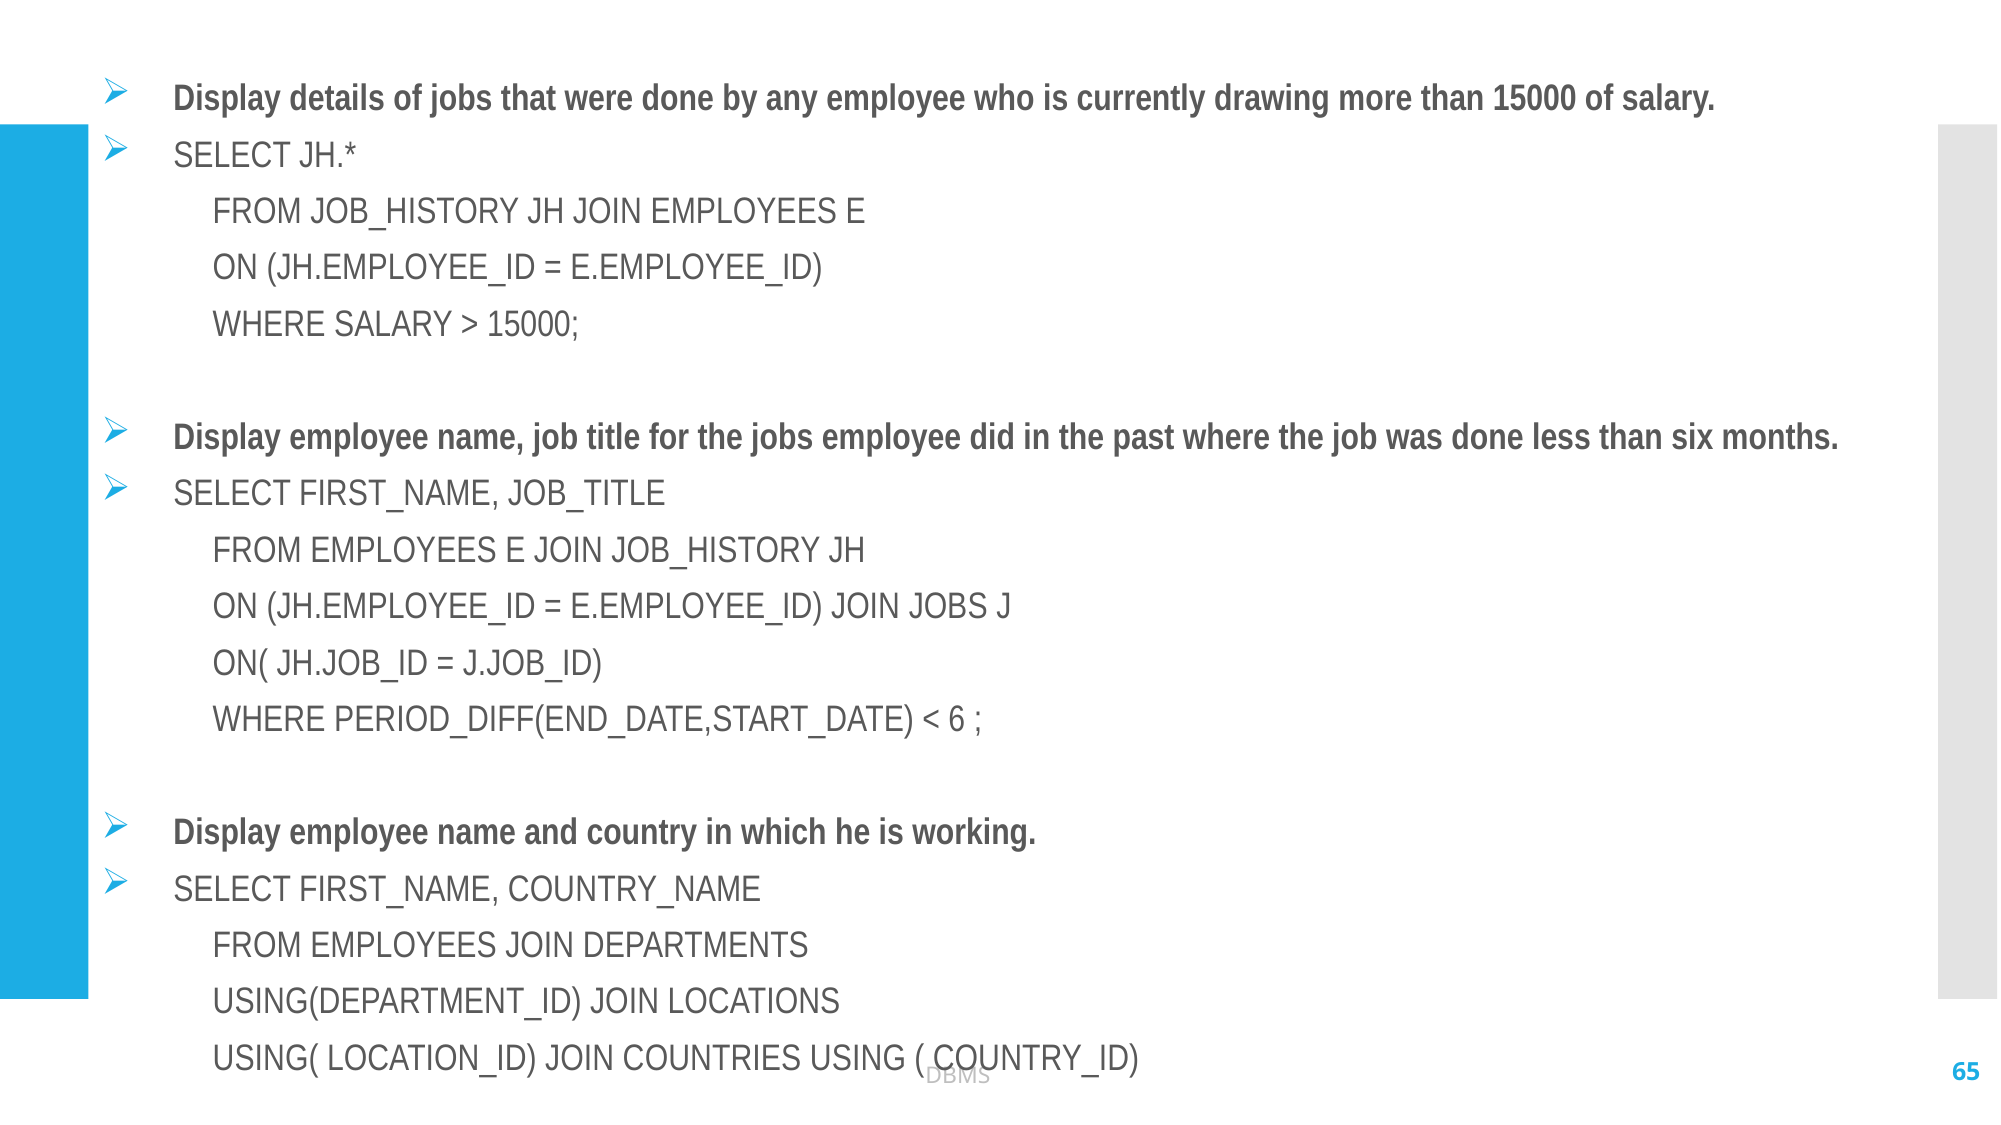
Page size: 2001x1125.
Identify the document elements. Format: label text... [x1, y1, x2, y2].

list Display details of jobs that were done by any employee who is currently drawing more than 15000 of salary. SELECT JH.* FROM JOB_HISTORY JH JOIN EMPLOYEES E ON (JH.EMPLOYEE_ID = E.EMPLOYEE_ID) WHERE SALARY > 15000; Display employee name, job title for the jobs employee did in the past where the job was done less than six months. SELECT FIRST_NAME, JOB_TITLE FROM EMPLOYEES E JOIN JOB_HISTORY JH ON (JH.EMPLOYEE_ID = E.EMPLOYEE_ID) JOIN JOBS J ON( JH.JOB_ID = J.JOB_ID) WHERE PERIOD_DIFF(END_DATE,START_DATE) < 6 ; Display employee name and country in which he is working. SELECT FIRST_NAME, COUNTRY_NAME FROM EMPLOYEES JOIN DEPARTMENTS USING(DEPARTMENT_ID) JOIN LOCATIONS USING( LOCATION_ID) JOIN COUNTRIES USING ( COUNTRY_ID) [86, 61, 1953, 1097]
slide_number 65 [1744, 1042, 1996, 1103]
footer DBMS [473, 1046, 1443, 1107]
